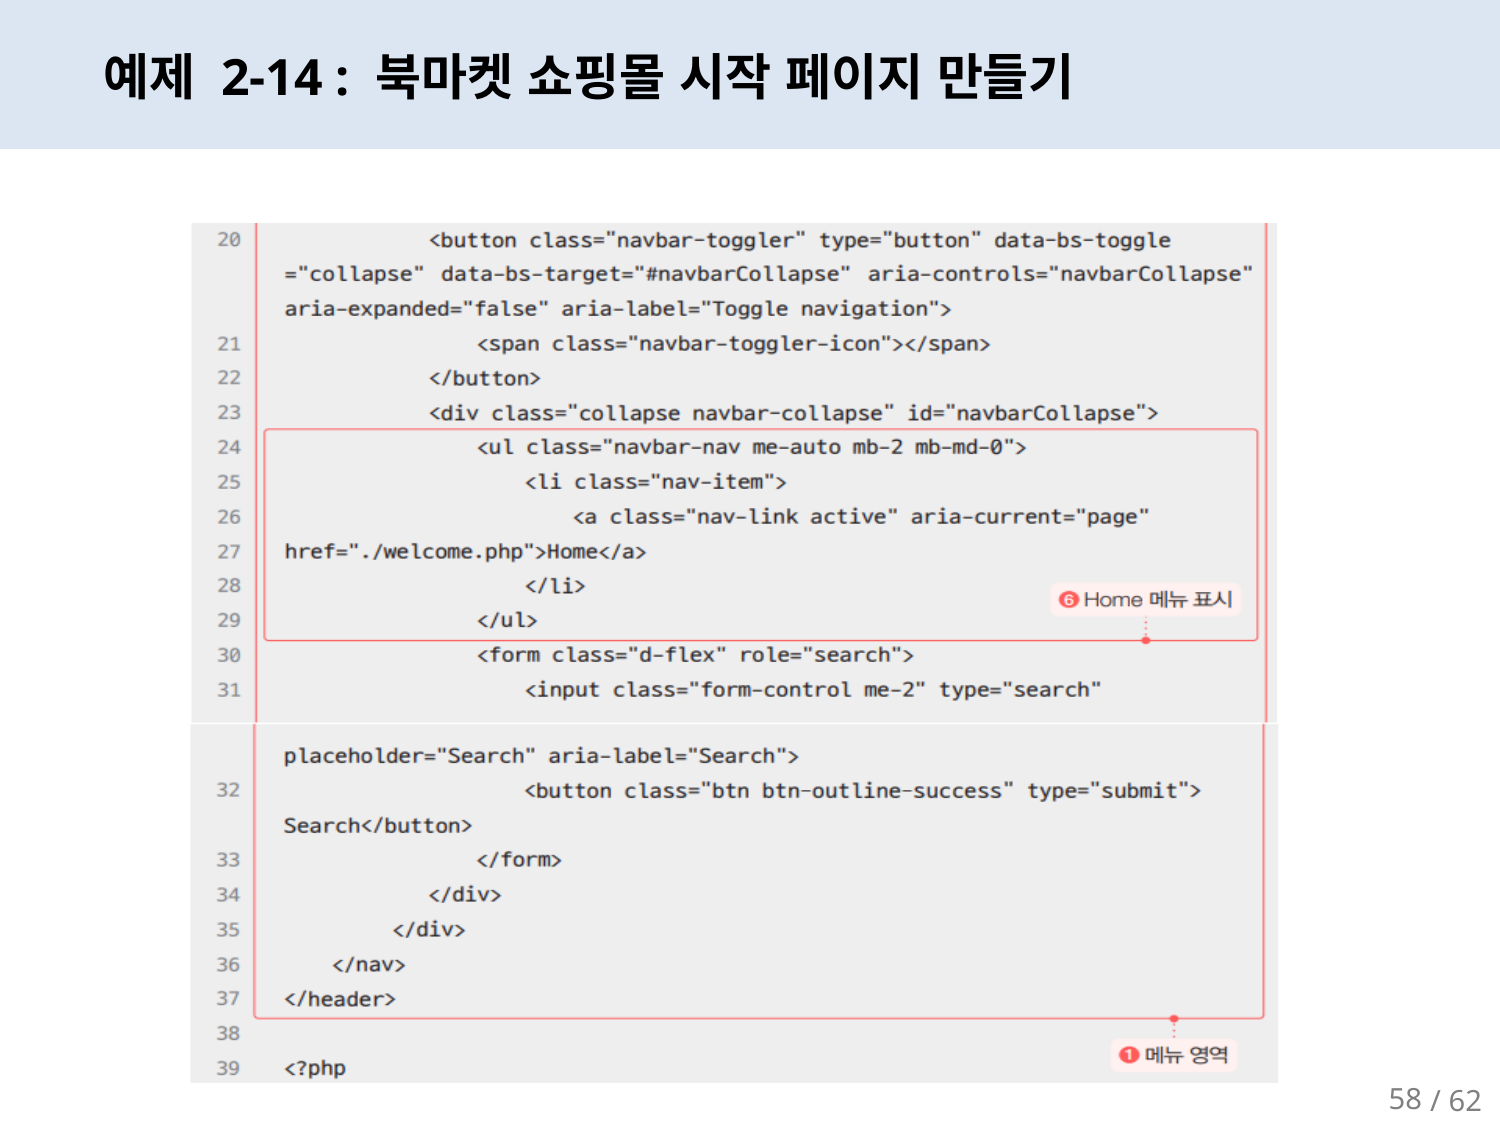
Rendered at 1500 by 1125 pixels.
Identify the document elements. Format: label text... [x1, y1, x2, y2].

title 예제 2-14 : 북마켓 쇼핑몰 시작 페이지 만들기 [88, 30, 1211, 121]
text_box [182, 223, 1281, 1083]
